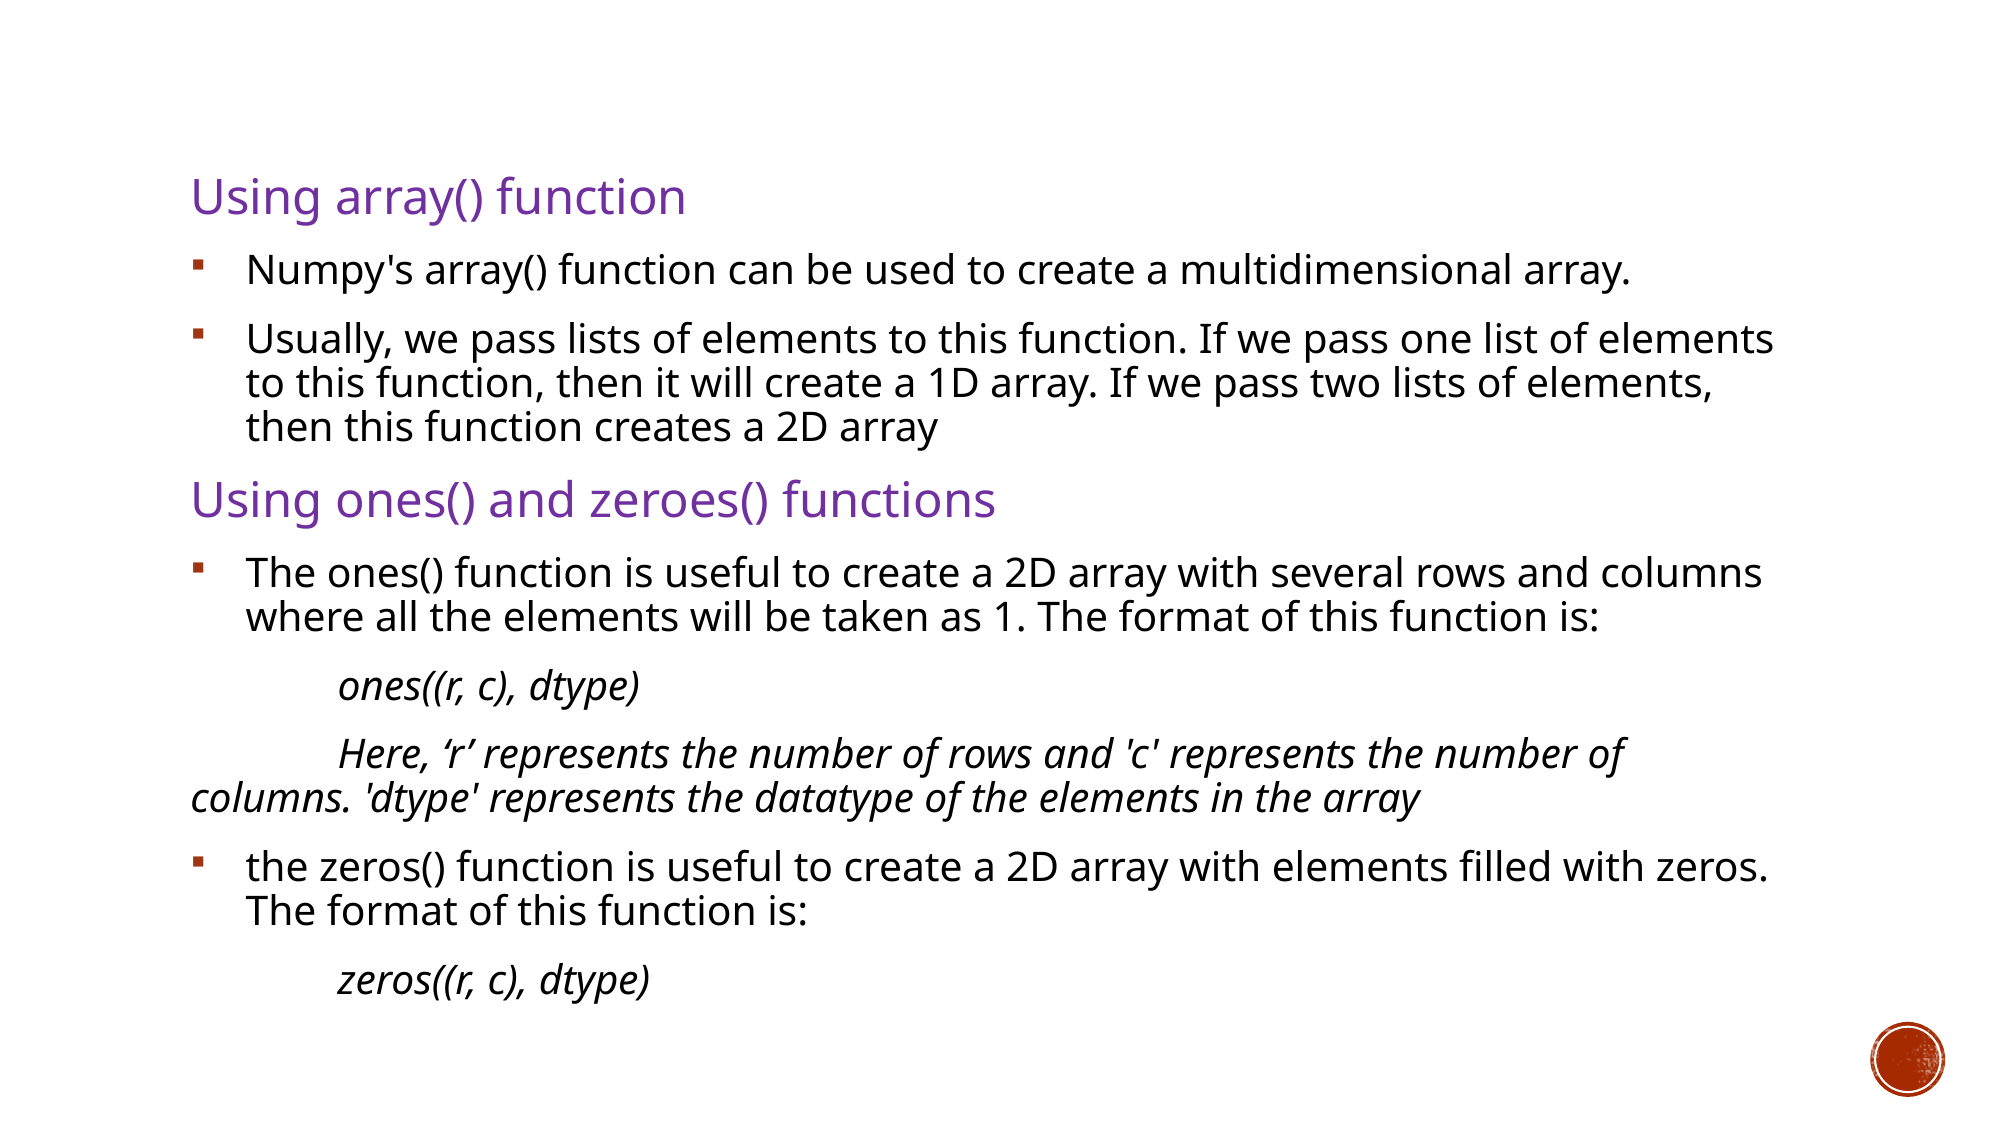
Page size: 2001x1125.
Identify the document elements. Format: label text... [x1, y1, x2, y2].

list Using array() function Numpy's array() function can be used to create a multidimensional array. Usually, we pass lists of elements to this function. If we pass one list of elements to this function, then it will create a 1D array. If we pass two lists of elements, then this function creates a 2D array Using ones() and zeroes() functions The ones() function is useful to create a 2D array with several rows and columns where all the elements will be taken as 1. The format of this function is: ones((r, c), dtype) Here, ‘r’ represents the number of rows and 'c' represents the number of columns. 'dtype' represents the datatype of the elements in the array the zeros() function is useful to create a 2D array with elements filled with zeros. The format of this function is: zeros((r, c), dtype) [175, 164, 1826, 1013]
